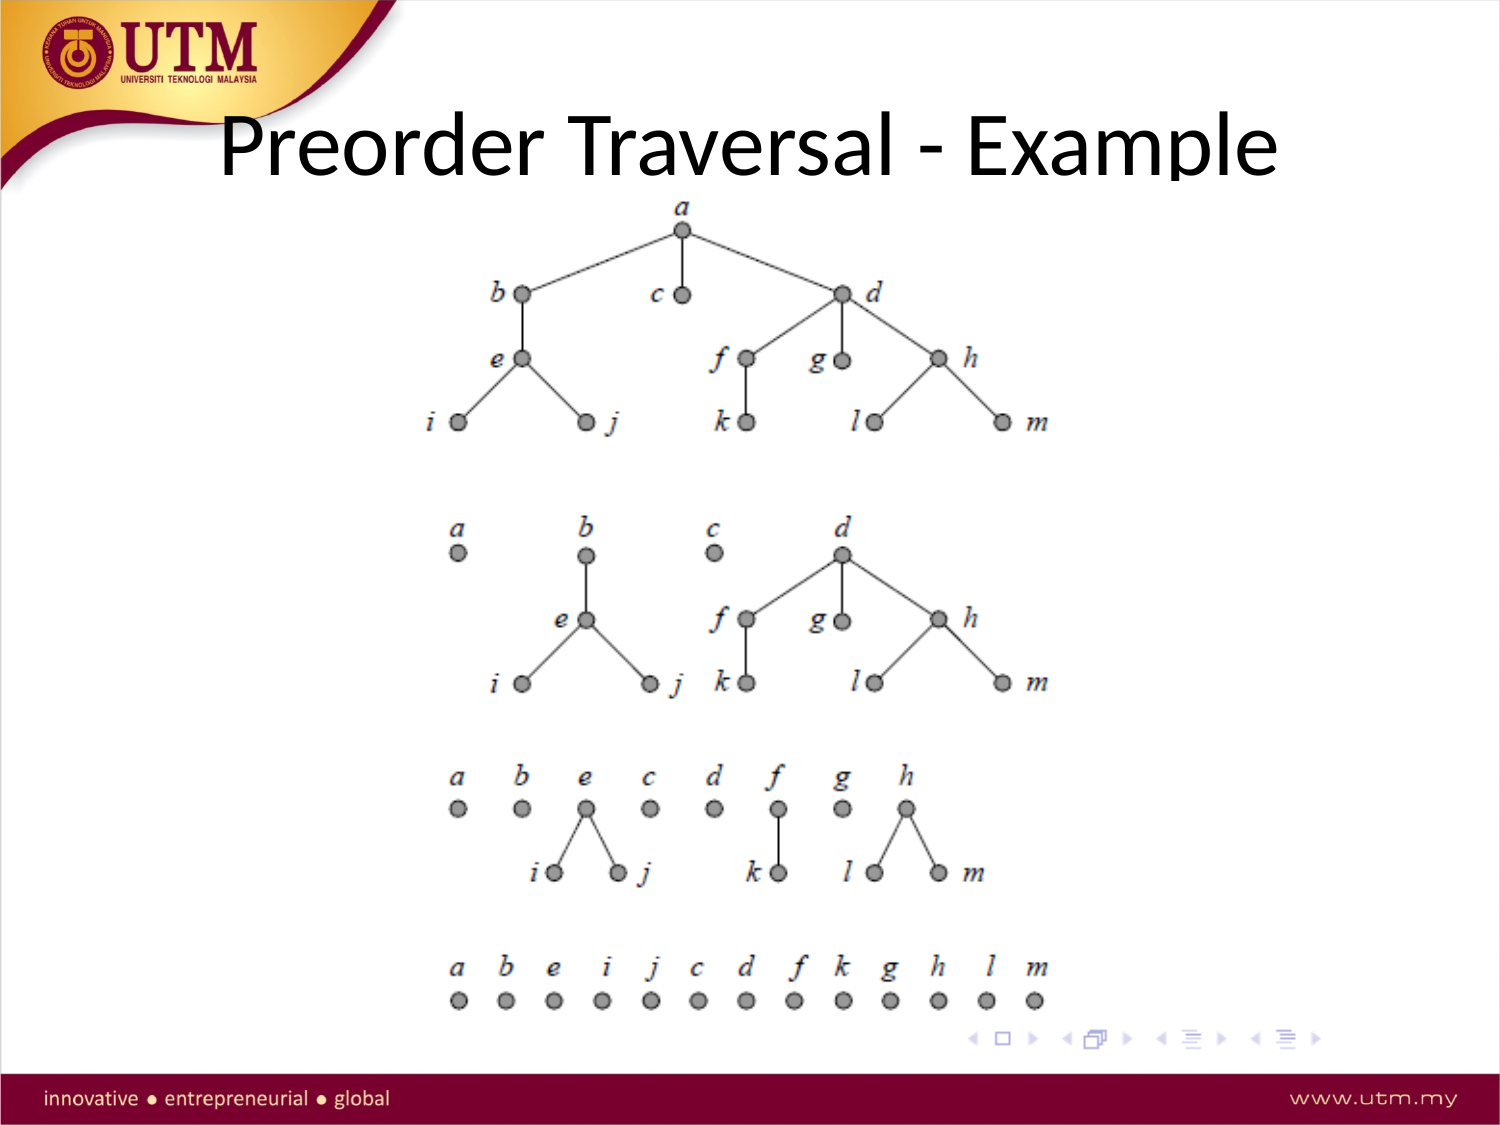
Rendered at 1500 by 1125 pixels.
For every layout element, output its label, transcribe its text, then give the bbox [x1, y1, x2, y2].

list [162, 180, 1345, 1063]
title Preorder Traversal - Example [75, 45, 1425, 233]
picture [0, 0, 1500, 1125]
